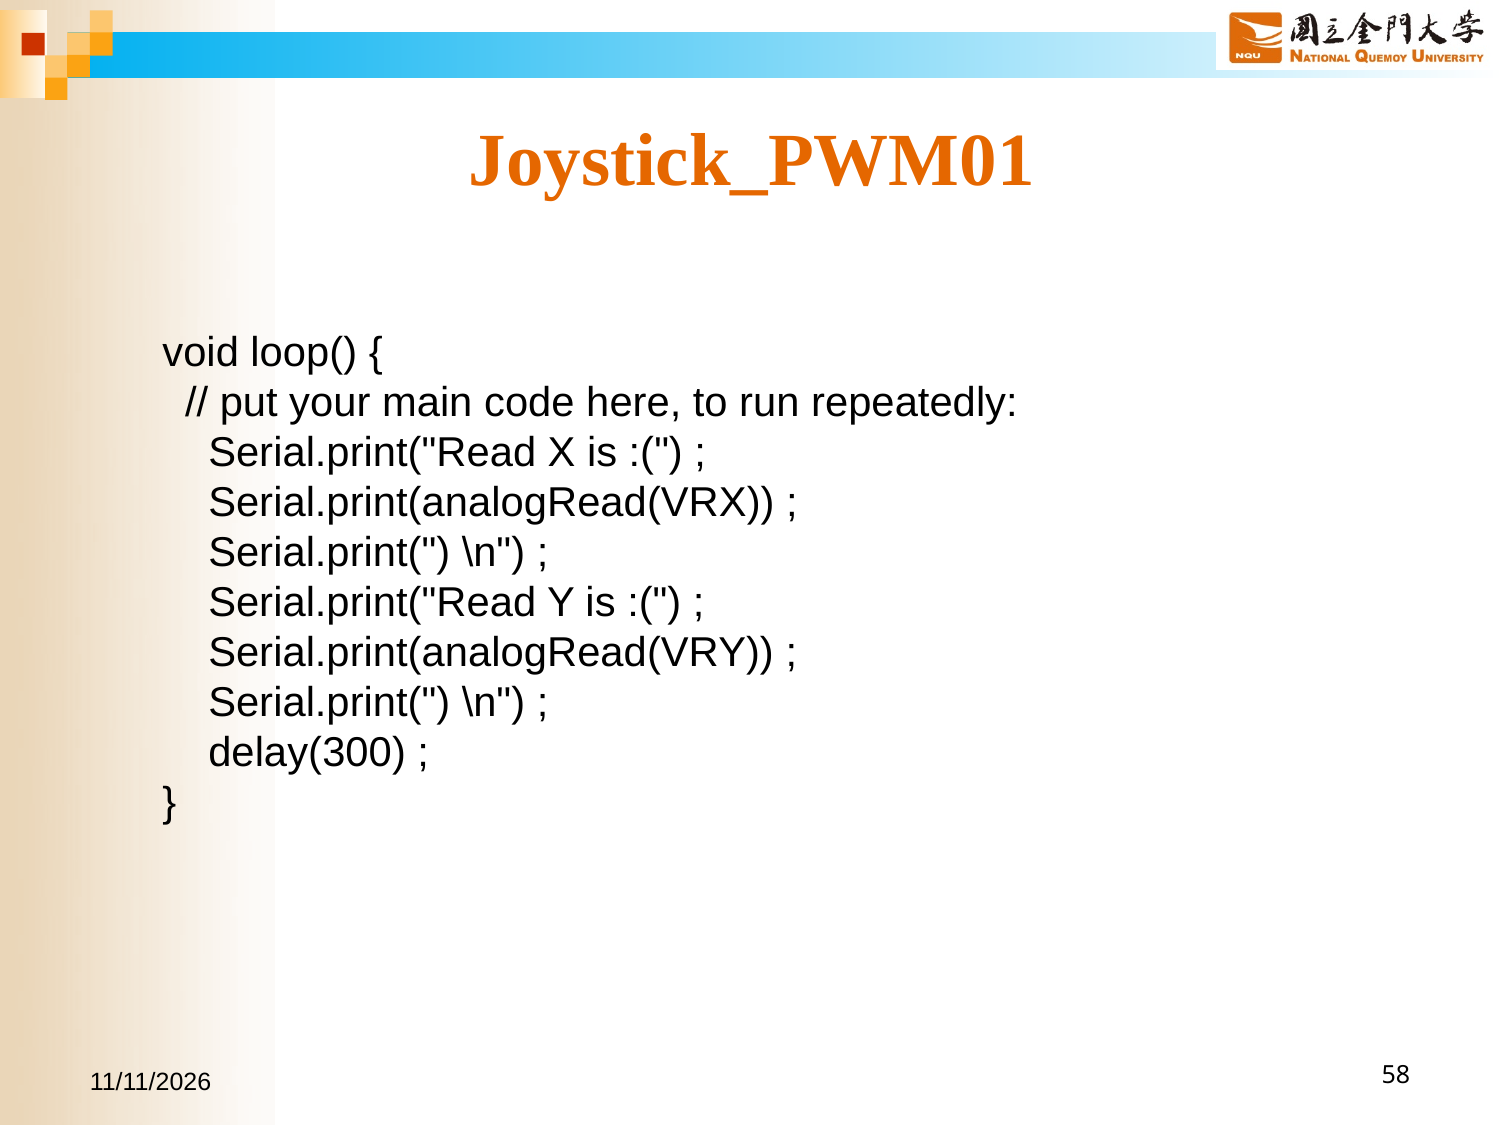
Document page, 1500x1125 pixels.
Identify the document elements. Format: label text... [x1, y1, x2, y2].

text_box 58 [1074, 1024, 1425, 1100]
text_box void loop() { // put your main code here, to run repeatedly: Serial.print("Read X is :(") ; Serial.print(analogRead(VRX)) ; Serial.print(") \n") ; Serial.print("Read Y is :(") ; Serial.print(analogRead(VRY)) ; Serial.print(") \n") ; delay(300) ; } [147, 267, 1365, 833]
text_box 2017/6/24 [75, 1024, 425, 1103]
title Joystick_PWM01 [76, 42, 1427, 268]
picture [1216, 1, 1499, 70]
